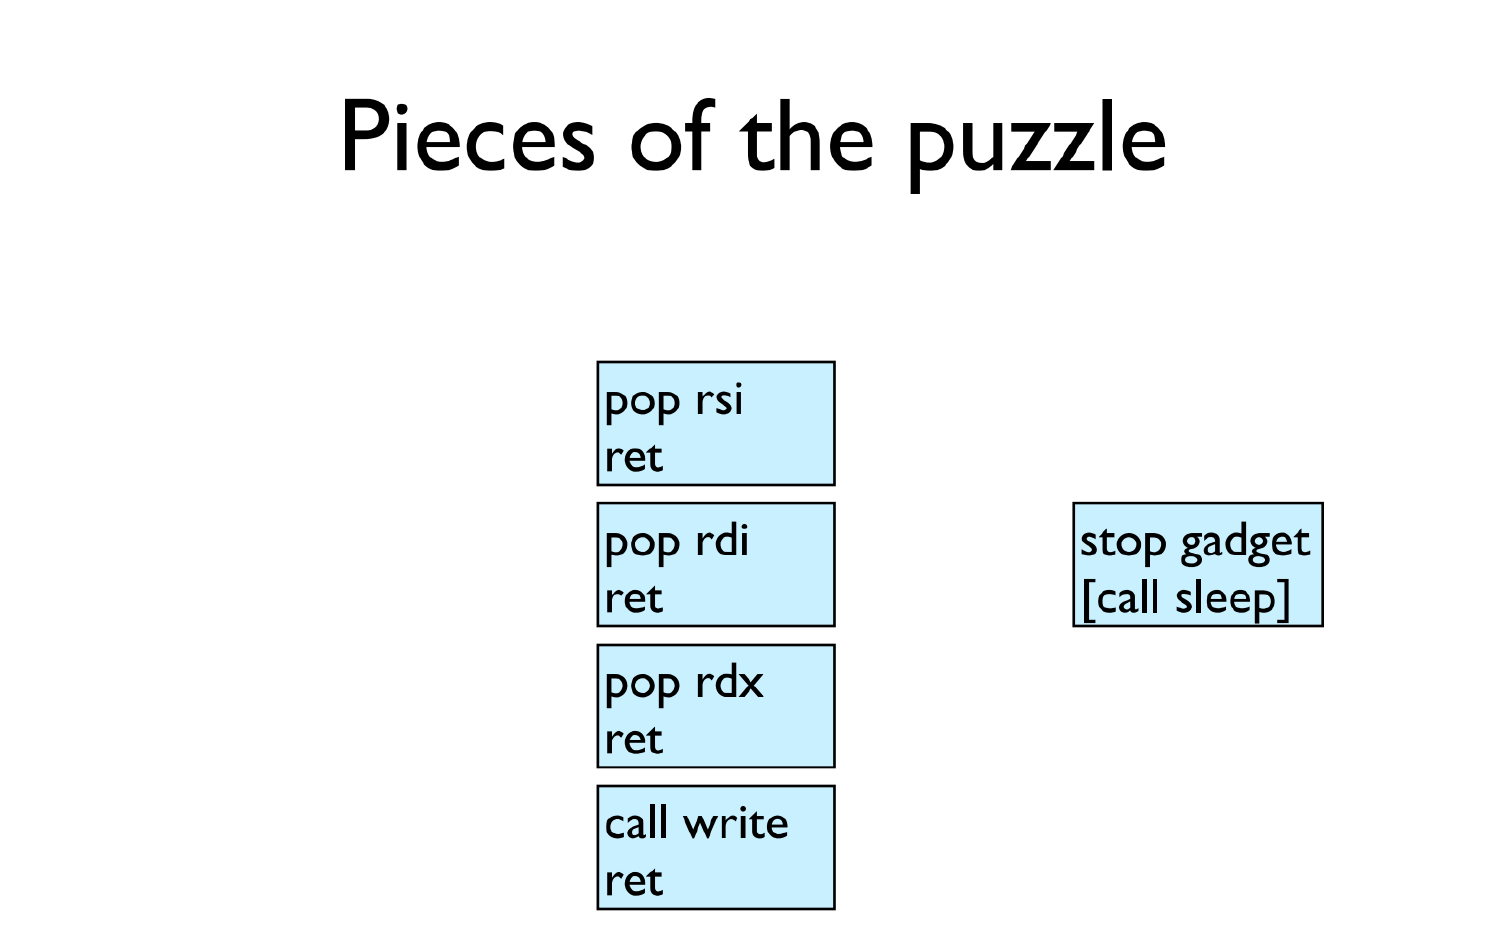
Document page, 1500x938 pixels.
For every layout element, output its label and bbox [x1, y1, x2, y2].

picture [123, 0, 1377, 938]
